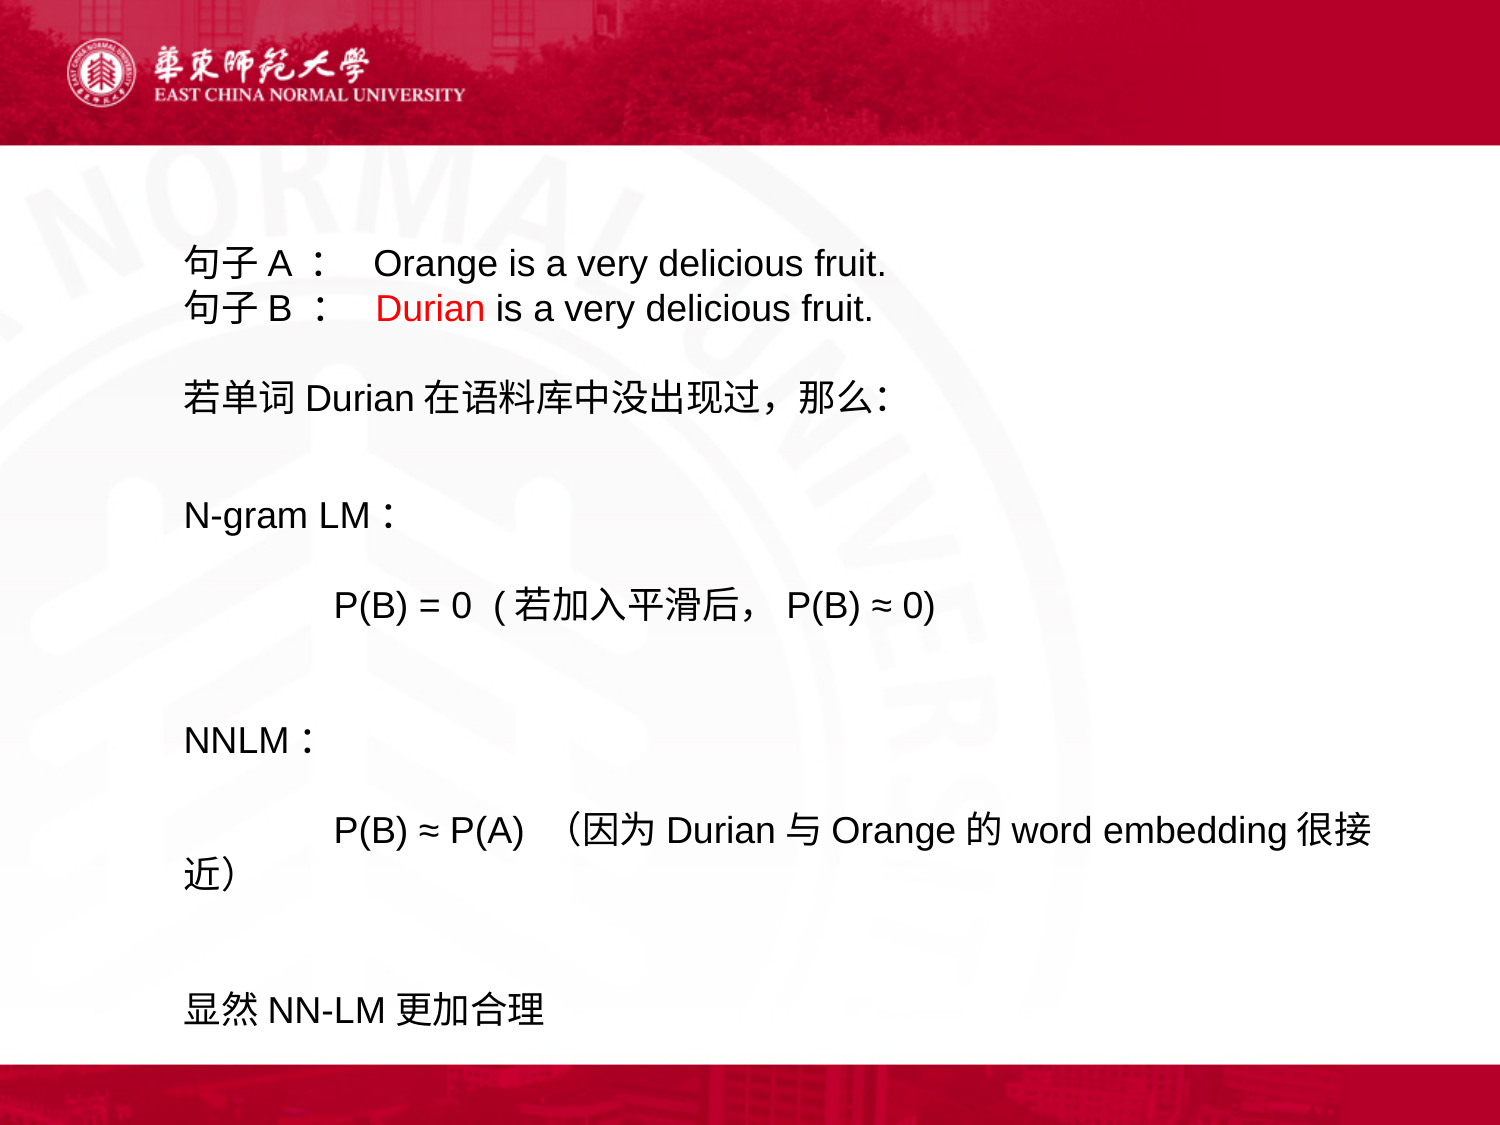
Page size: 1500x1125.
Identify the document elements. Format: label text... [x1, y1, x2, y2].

text_box N-gram LM： P(B) = 0 (若加入平滑后，P(B) ≈ 0) NNLM： P(B) ≈ P(A) （因为Durian与Orange的word embedding很接近） 显然NN-LM更加合理 [168, 483, 1450, 1039]
picture [0, 0, 1500, 1125]
text_box 句子A ： Orange is a very delicious fruit. 句子B ： Durian is a very delicious fruit. 若单词Durian在语料库中没出现过，那么： [168, 231, 1500, 427]
